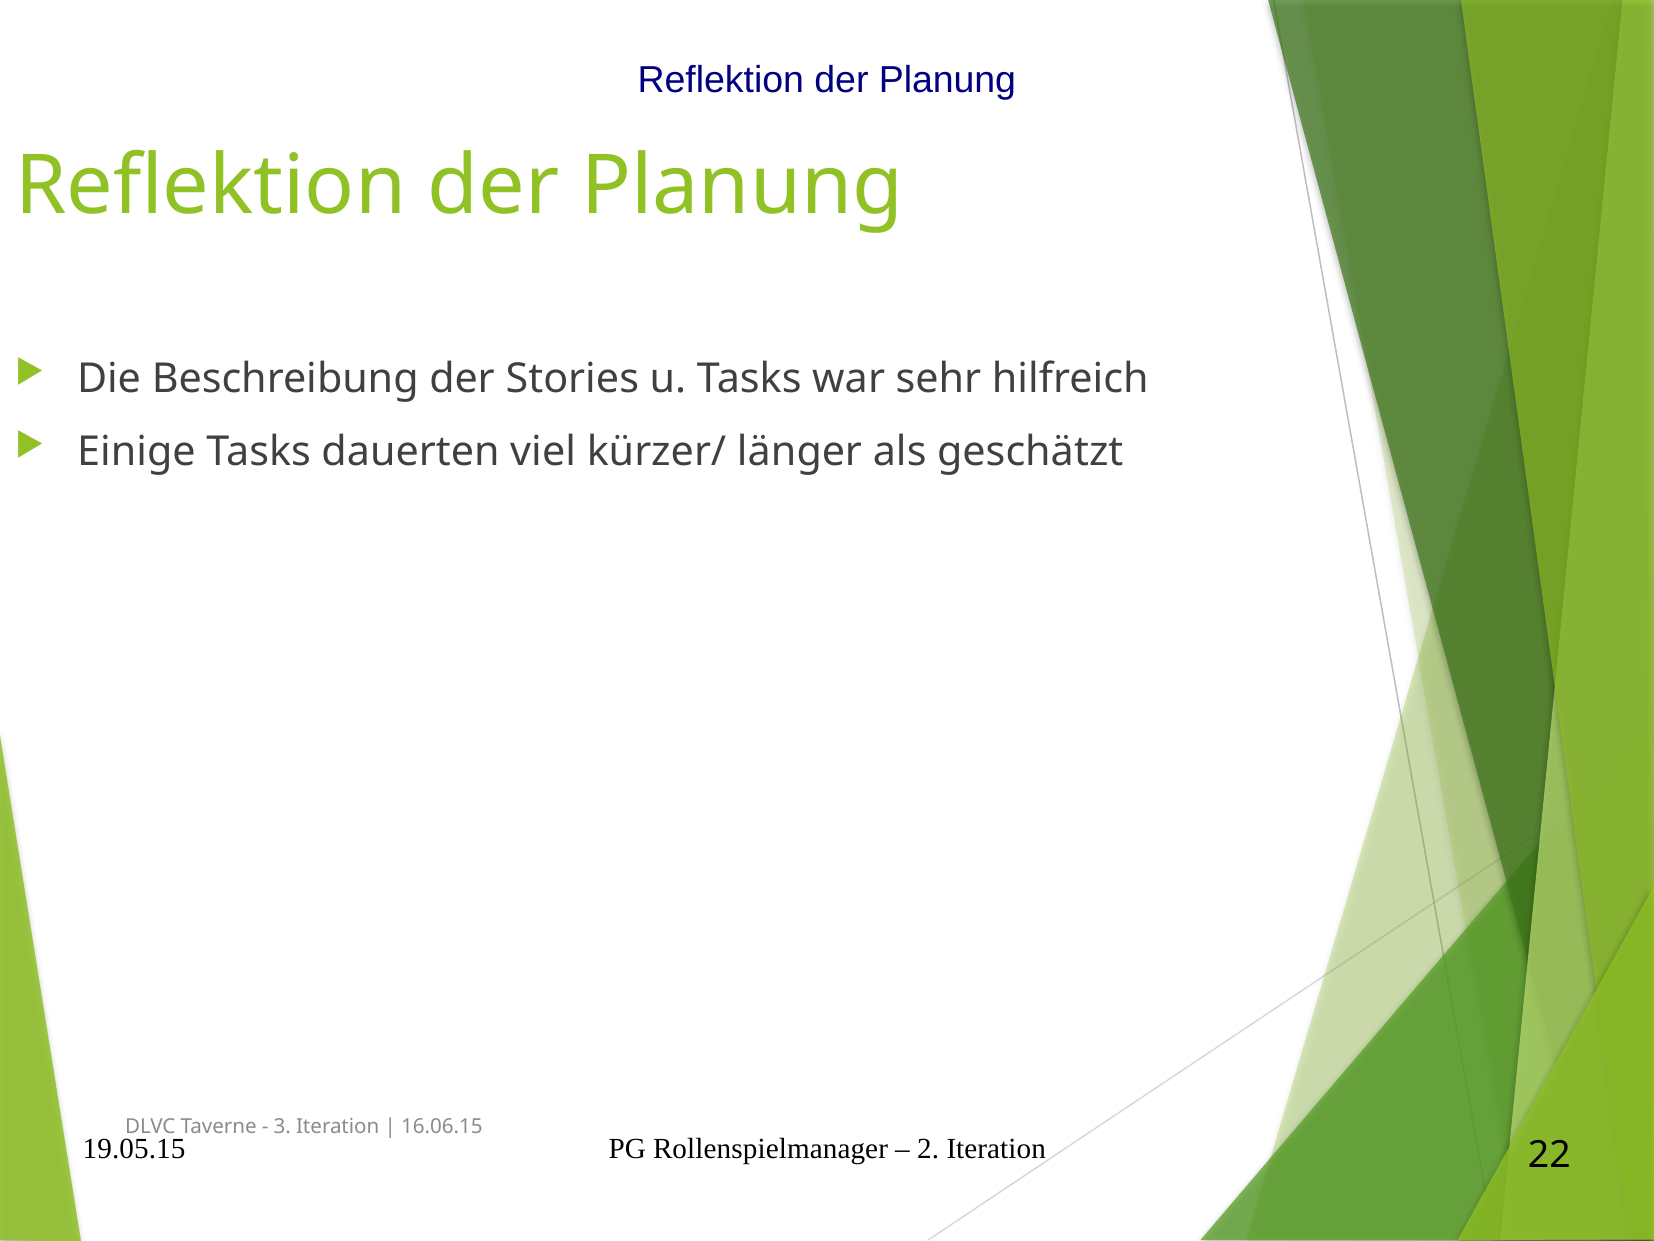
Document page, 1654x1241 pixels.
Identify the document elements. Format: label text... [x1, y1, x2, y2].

text_box 22 [1185, 1129, 1571, 1216]
footer DLVC Taverne - 3. Iteration | 16.06.15 [110, 1092, 947, 1159]
list Die Beschreibung der Stories u. Tasks war sehr hilfreich Einige Tasks dauerten viel kürzer/ länger als geschätzt [0, 343, 1455, 1063]
text_box 19.05.15 [82, 1129, 468, 1216]
title Reflektion der Planung [0, 123, 1489, 331]
text_box PG Rollenspielmanager – 2. Iteration [565, 1129, 1090, 1216]
text_box Reflektion der Planung [622, 47, 1031, 107]
